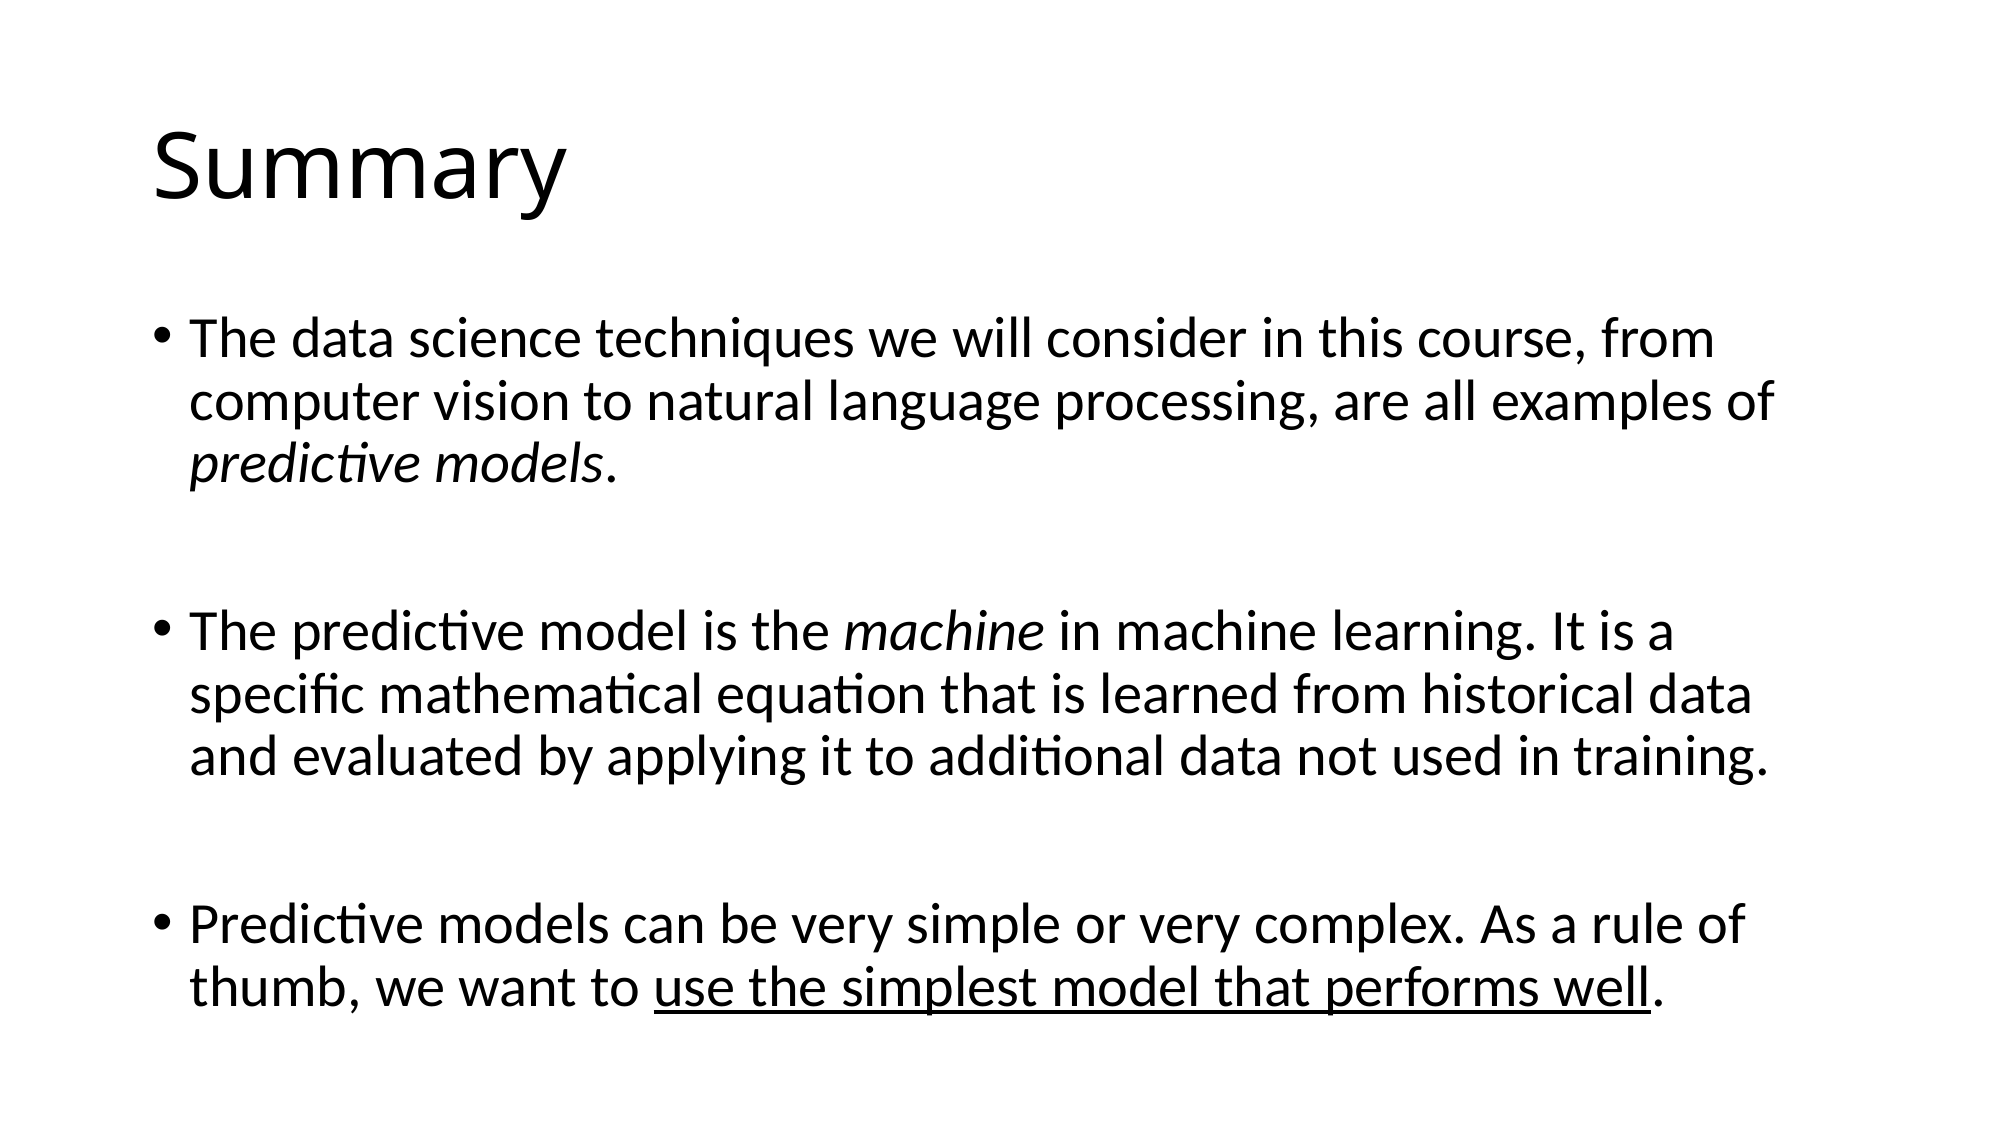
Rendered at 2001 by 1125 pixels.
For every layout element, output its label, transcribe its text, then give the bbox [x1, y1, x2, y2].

title Summary [137, 59, 1863, 278]
list The data science techniques we will consider in this course, from computer vision to natural language processing, are all examples of predictive models. The predictive model is the machine in machine learning. It is a specific mathematical equation that is learned from historical data and evaluated by applying it to additional data not used in training. Predictive models can be very simple or very complex. As a rule of thumb, we want to use the simplest model that performs well. [137, 299, 1863, 1066]
